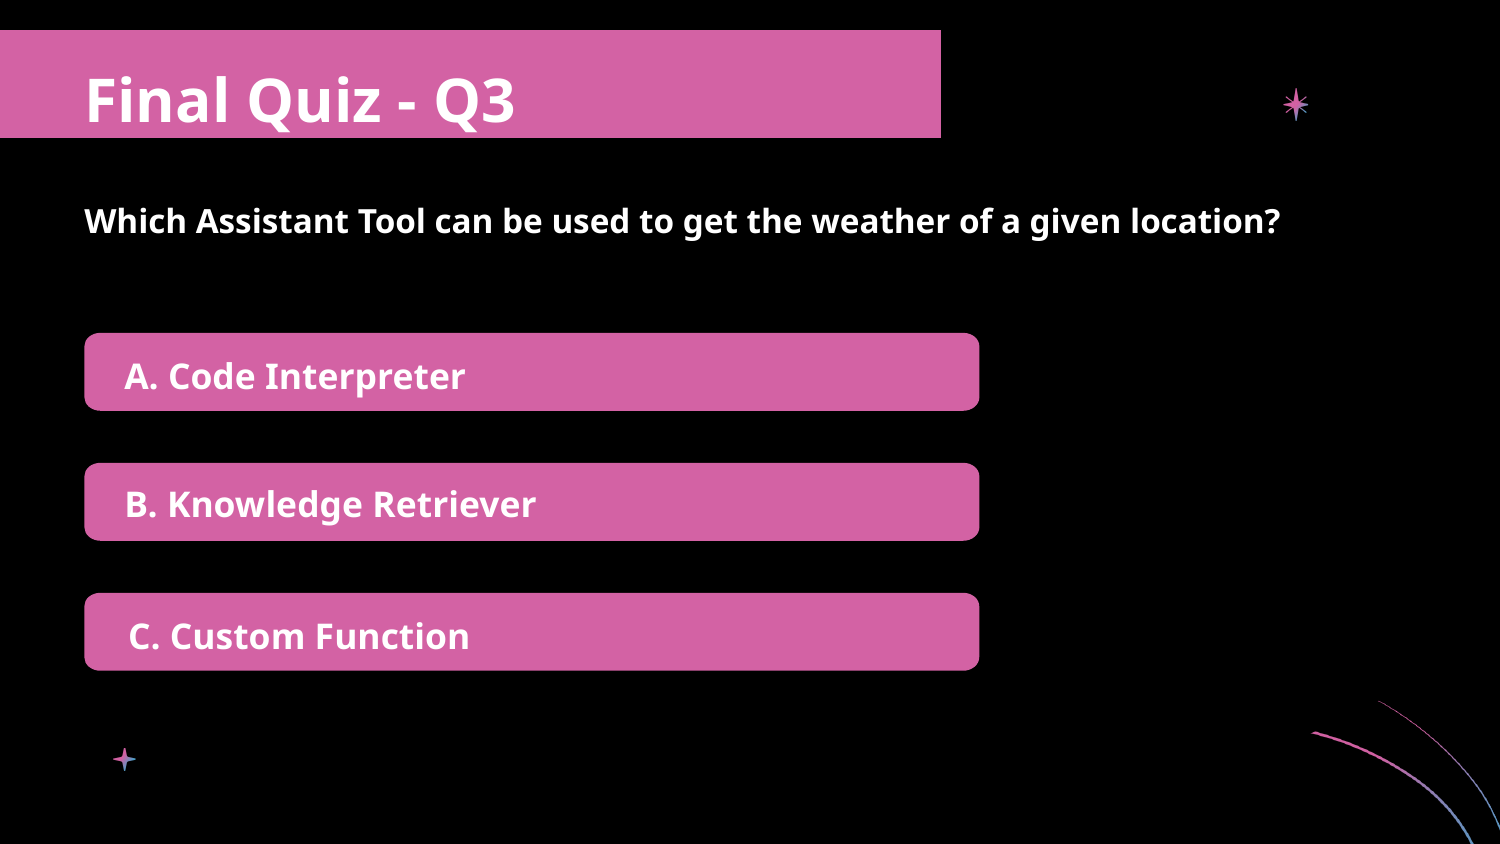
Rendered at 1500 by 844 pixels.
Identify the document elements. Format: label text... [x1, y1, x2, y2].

text_box [84, 592, 128, 671]
text_box [950, 592, 980, 671]
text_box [0, 20, 942, 139]
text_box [84, 453, 980, 542]
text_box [84, 323, 980, 412]
text_box [1283, 88, 1309, 121]
text_box [113, 748, 136, 771]
text_box [1246, 676, 1500, 844]
text_box Which Assistant Tool can be used to get the weather of a given location? [84, 194, 1447, 240]
text_box C. Custom Function [128, 592, 950, 671]
